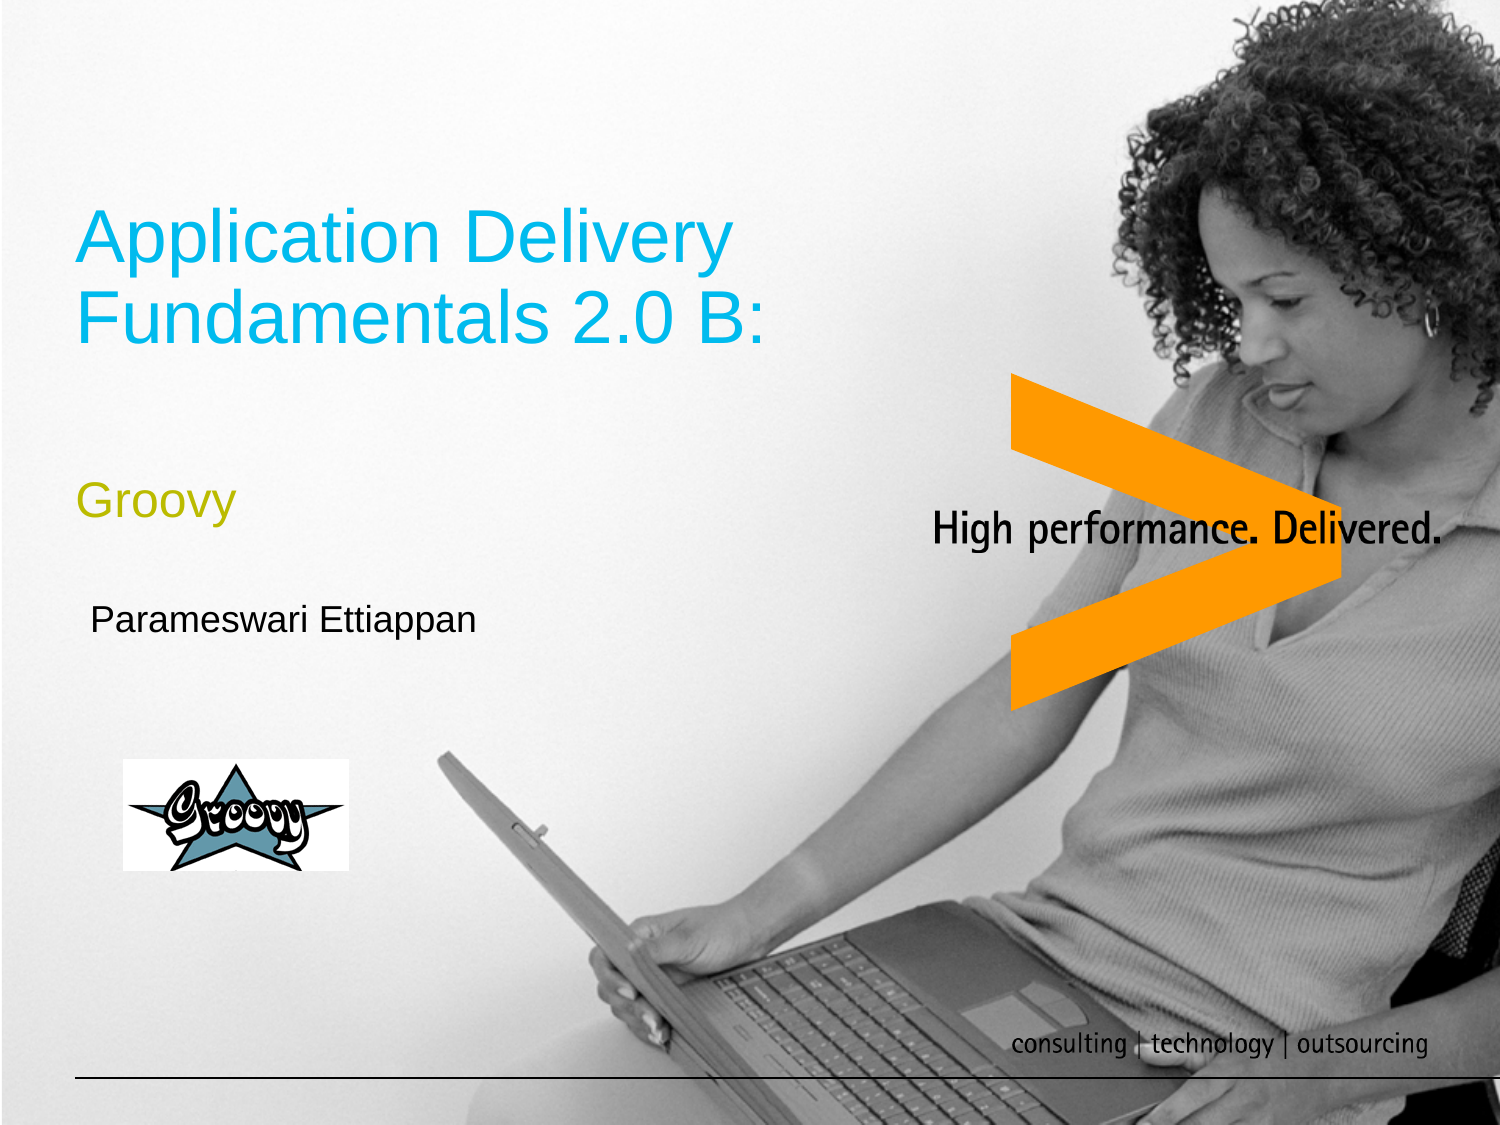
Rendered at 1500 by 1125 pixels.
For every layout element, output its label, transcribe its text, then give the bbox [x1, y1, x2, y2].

text_box Parameswari Ettiappan [75, 588, 529, 648]
picture [1, 0, 1500, 1125]
list Application Delivery Fundamentals 2.0 B: [75, 54, 865, 359]
list Groovy [75, 446, 865, 534]
